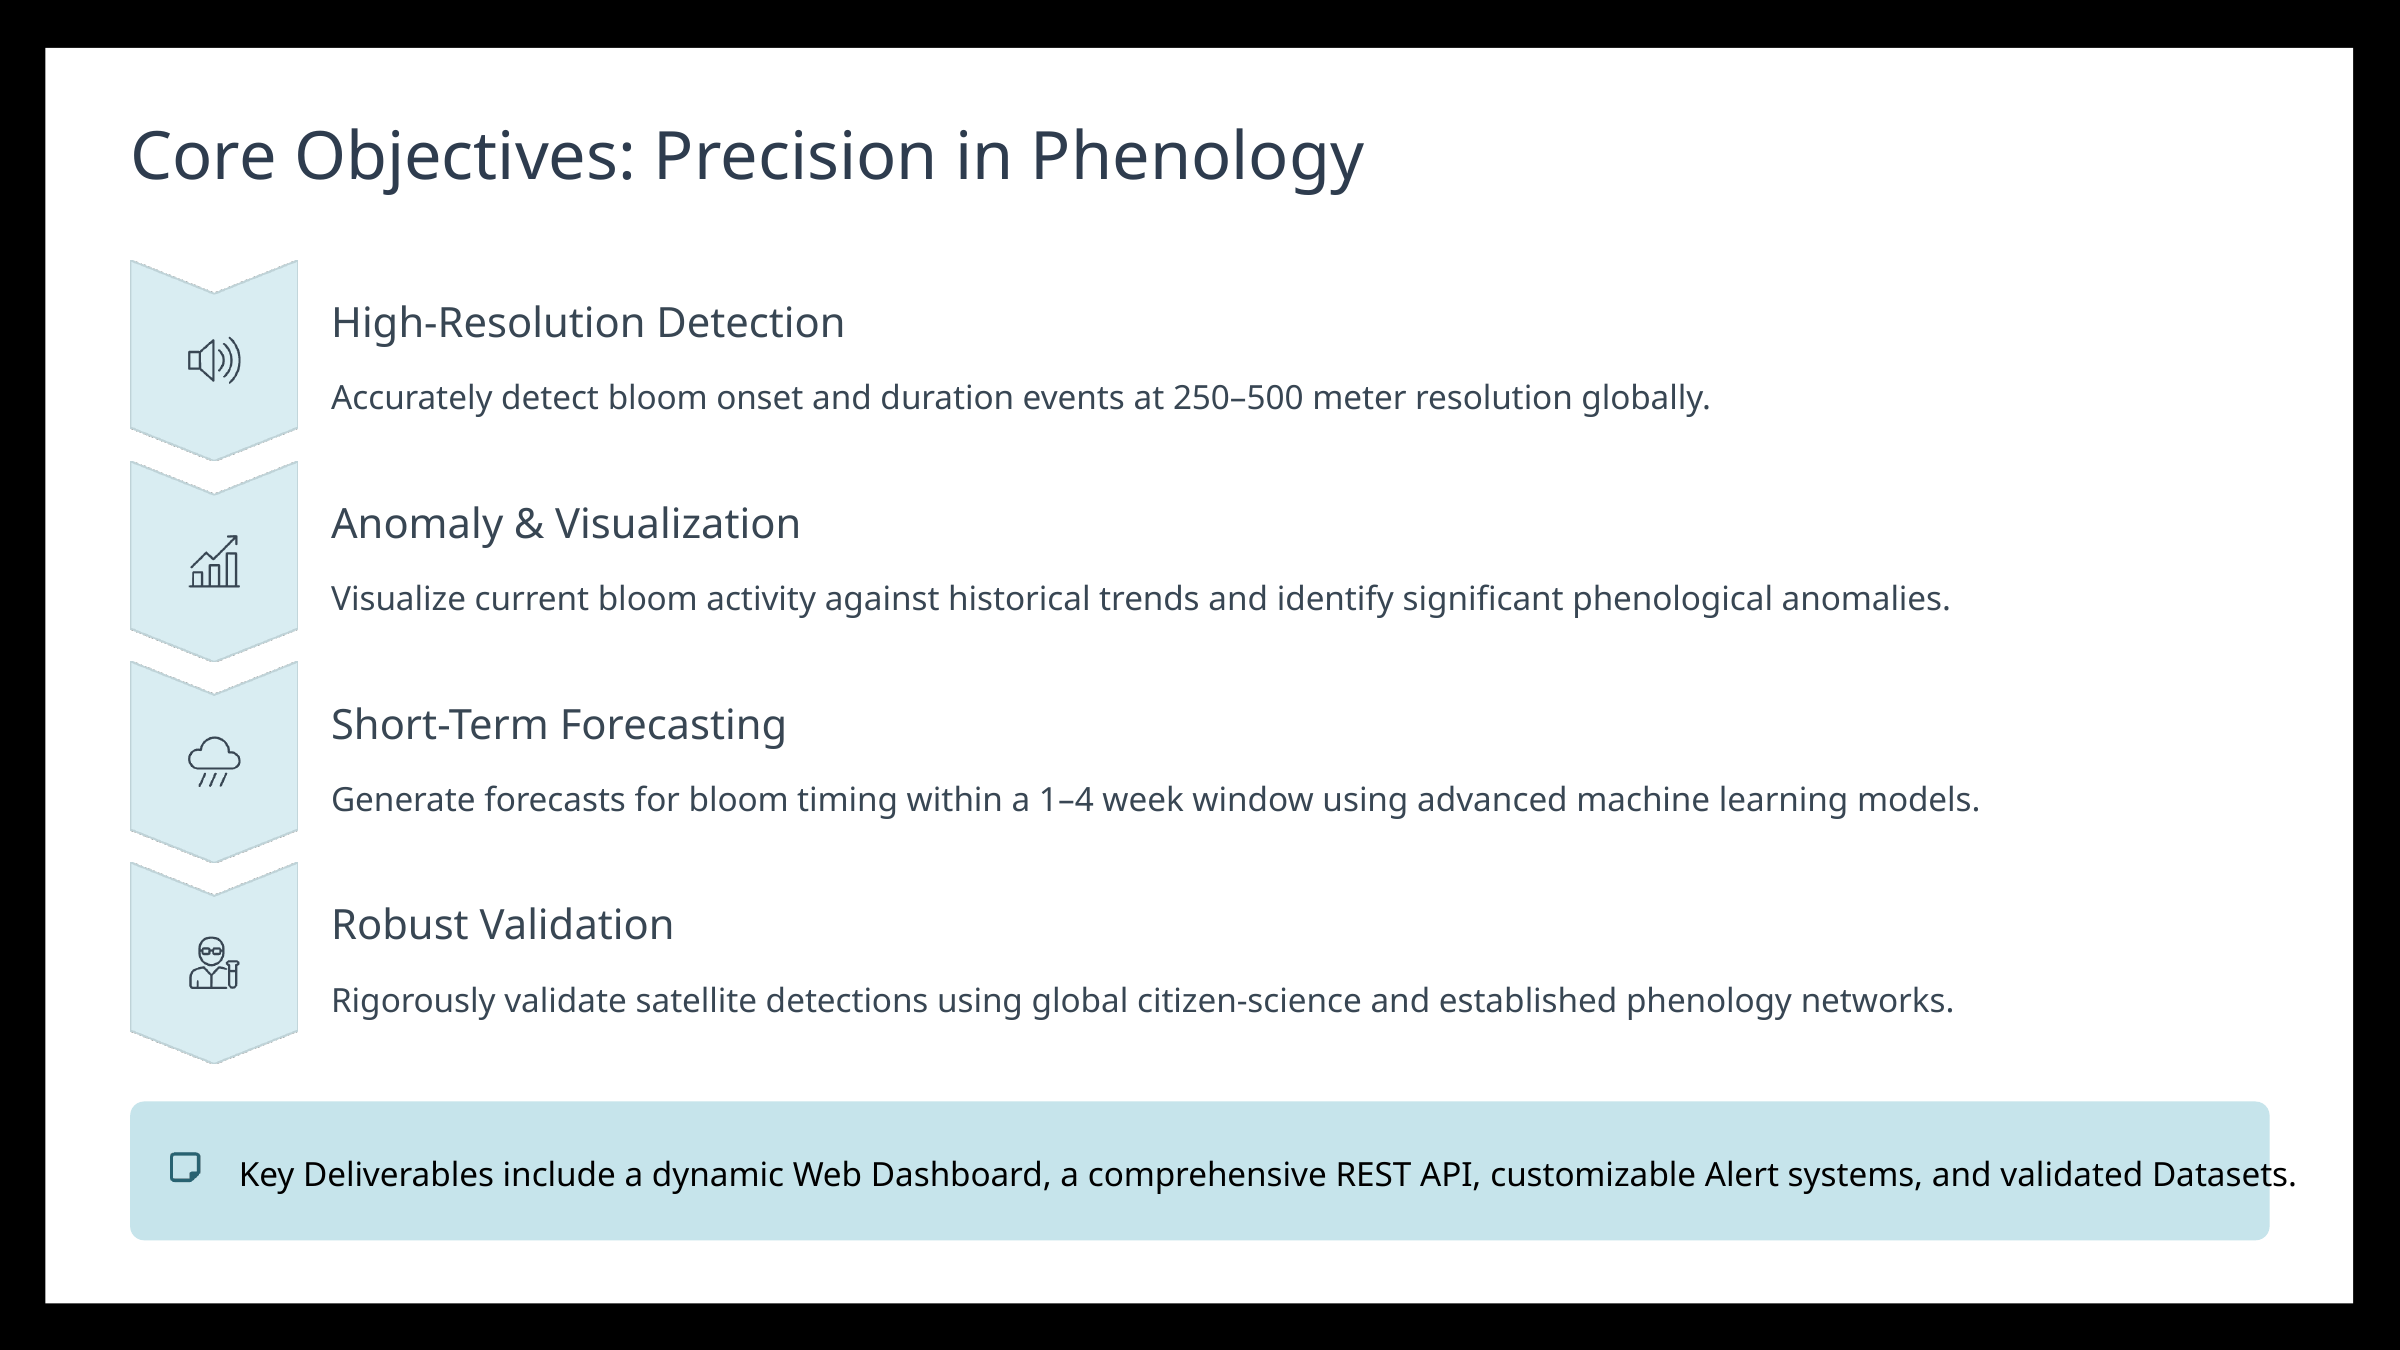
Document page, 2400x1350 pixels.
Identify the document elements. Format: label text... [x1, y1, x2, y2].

text_box Generate forecasts for bloom timing within a 1–4 week window using advanced machine learning models. [331, 767, 2270, 818]
text_box Short-Term Forecasting [331, 695, 784, 748]
text_box [130, 1101, 2270, 1241]
text_box Visualize current bloom activity against historical trends and identify significant phenological anomalies. [331, 566, 2270, 618]
text_box Key Deliverables include a dynamic Web Dashboard, a comprehensive REST API, customizable Alert systems, and validated Datasets. [238, 1143, 2237, 1194]
text_box Core Objectives: Precision in Phenology [130, 109, 1342, 193]
text_box Anomaly & Visualization [331, 494, 791, 547]
picture [163, 1150, 206, 1184]
text_box Rigorously validate satellite detections using global citizen-science and established phenology networks. [331, 968, 2270, 1019]
text_box Accurately detect bloom onset and duration events at 250–500 meter resolution globally. [331, 366, 2270, 417]
text_box Robust Validation [331, 896, 750, 949]
text_box High-Resolution Detection [331, 293, 830, 346]
picture [129, 259, 298, 1064]
